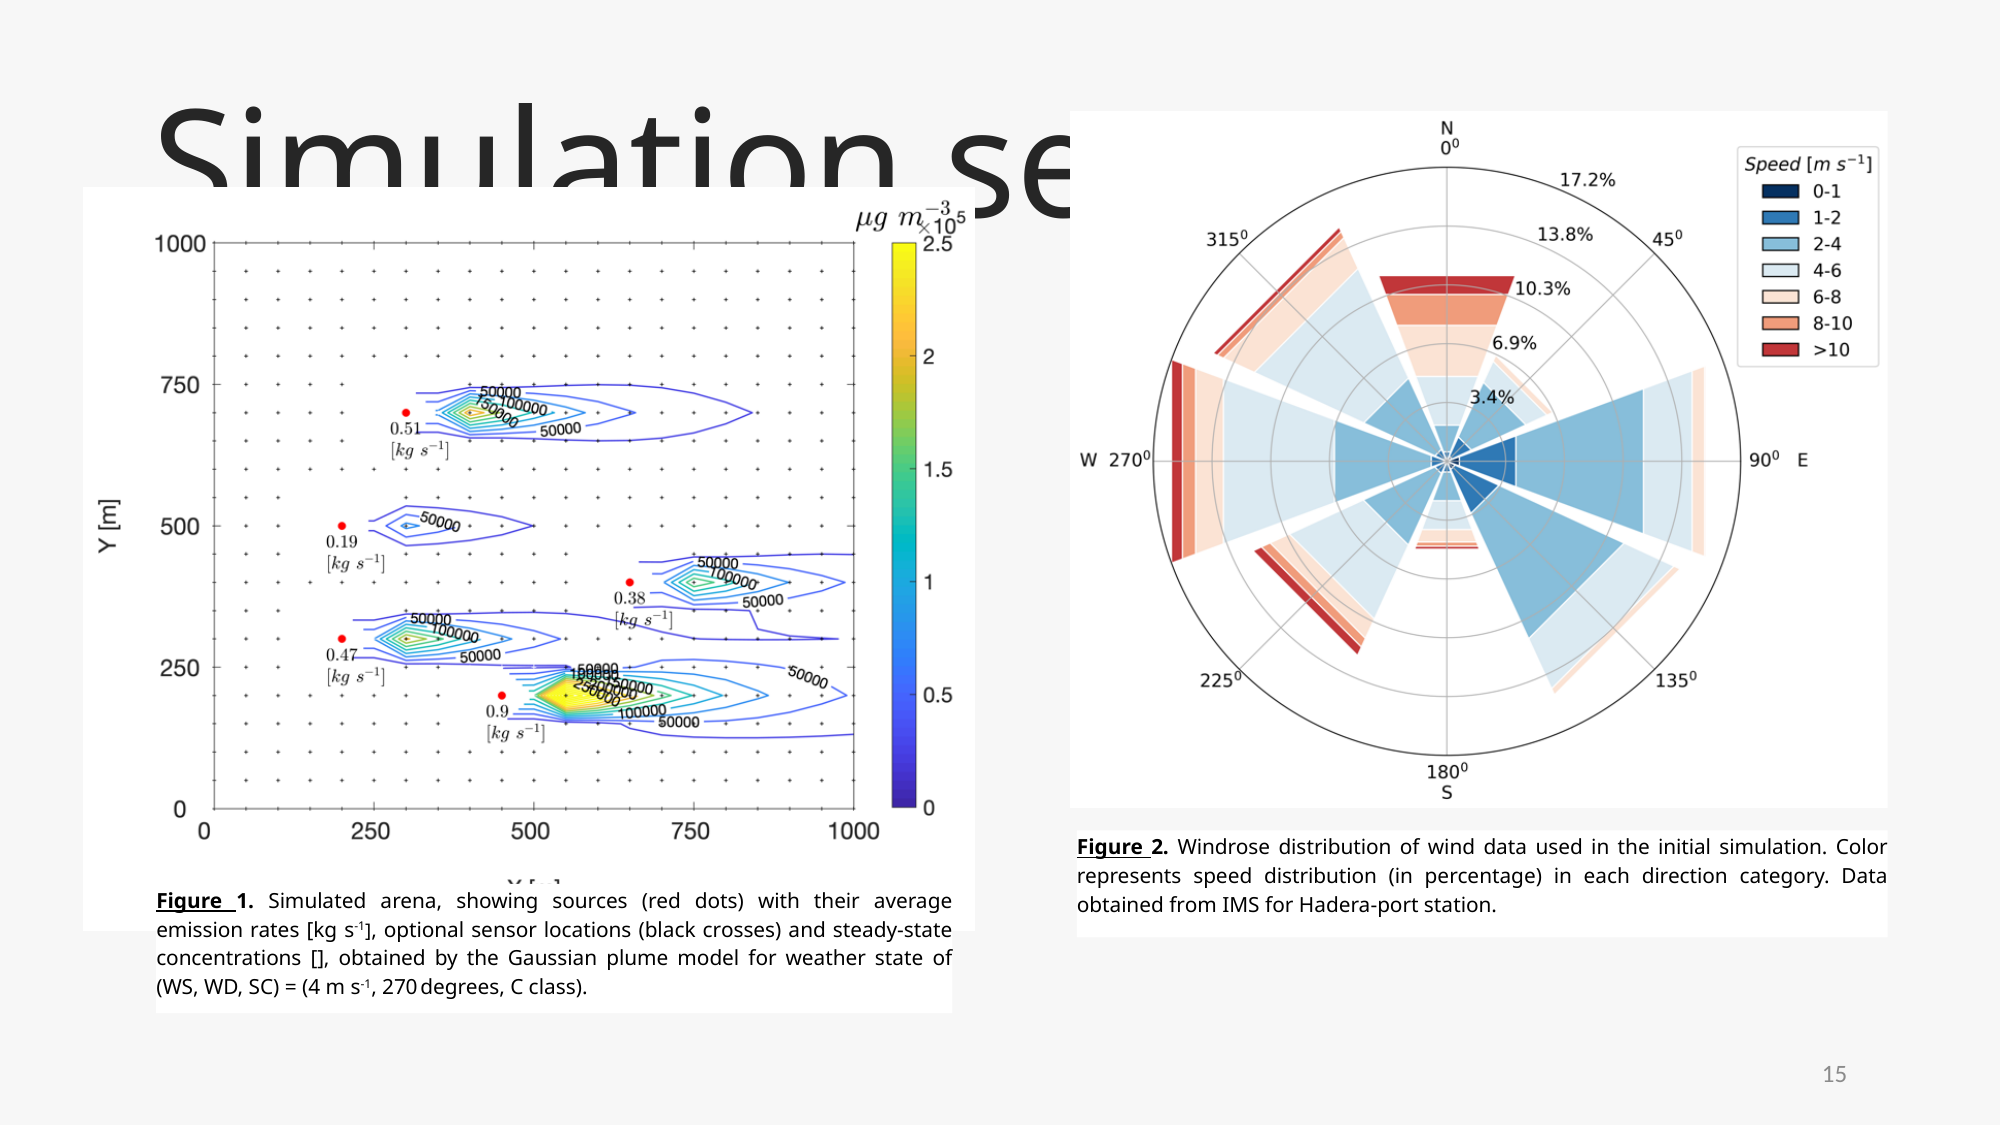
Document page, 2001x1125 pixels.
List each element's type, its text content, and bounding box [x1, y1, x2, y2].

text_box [1069, 111, 1888, 938]
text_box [83, 187, 975, 1014]
slide_number 15 [1412, 1042, 1863, 1103]
title Simulation setup [137, 59, 1863, 278]
